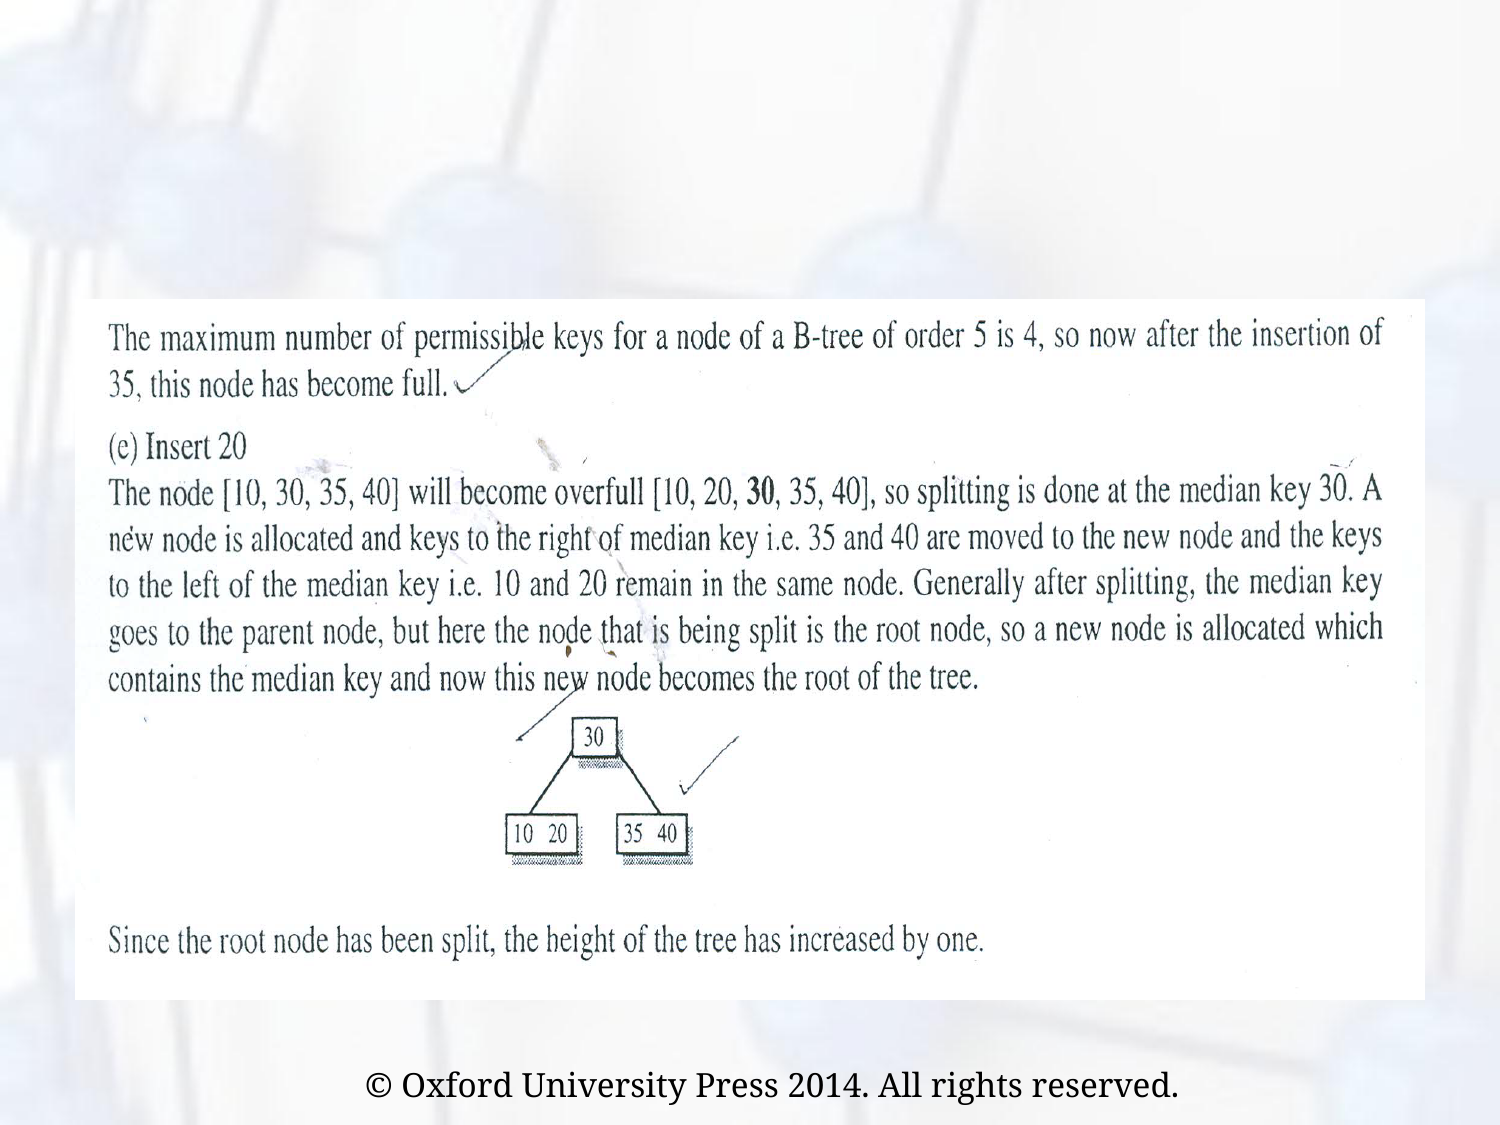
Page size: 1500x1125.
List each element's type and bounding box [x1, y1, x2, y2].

list [74, 299, 1426, 1001]
picture [0, 0, 1500, 1125]
